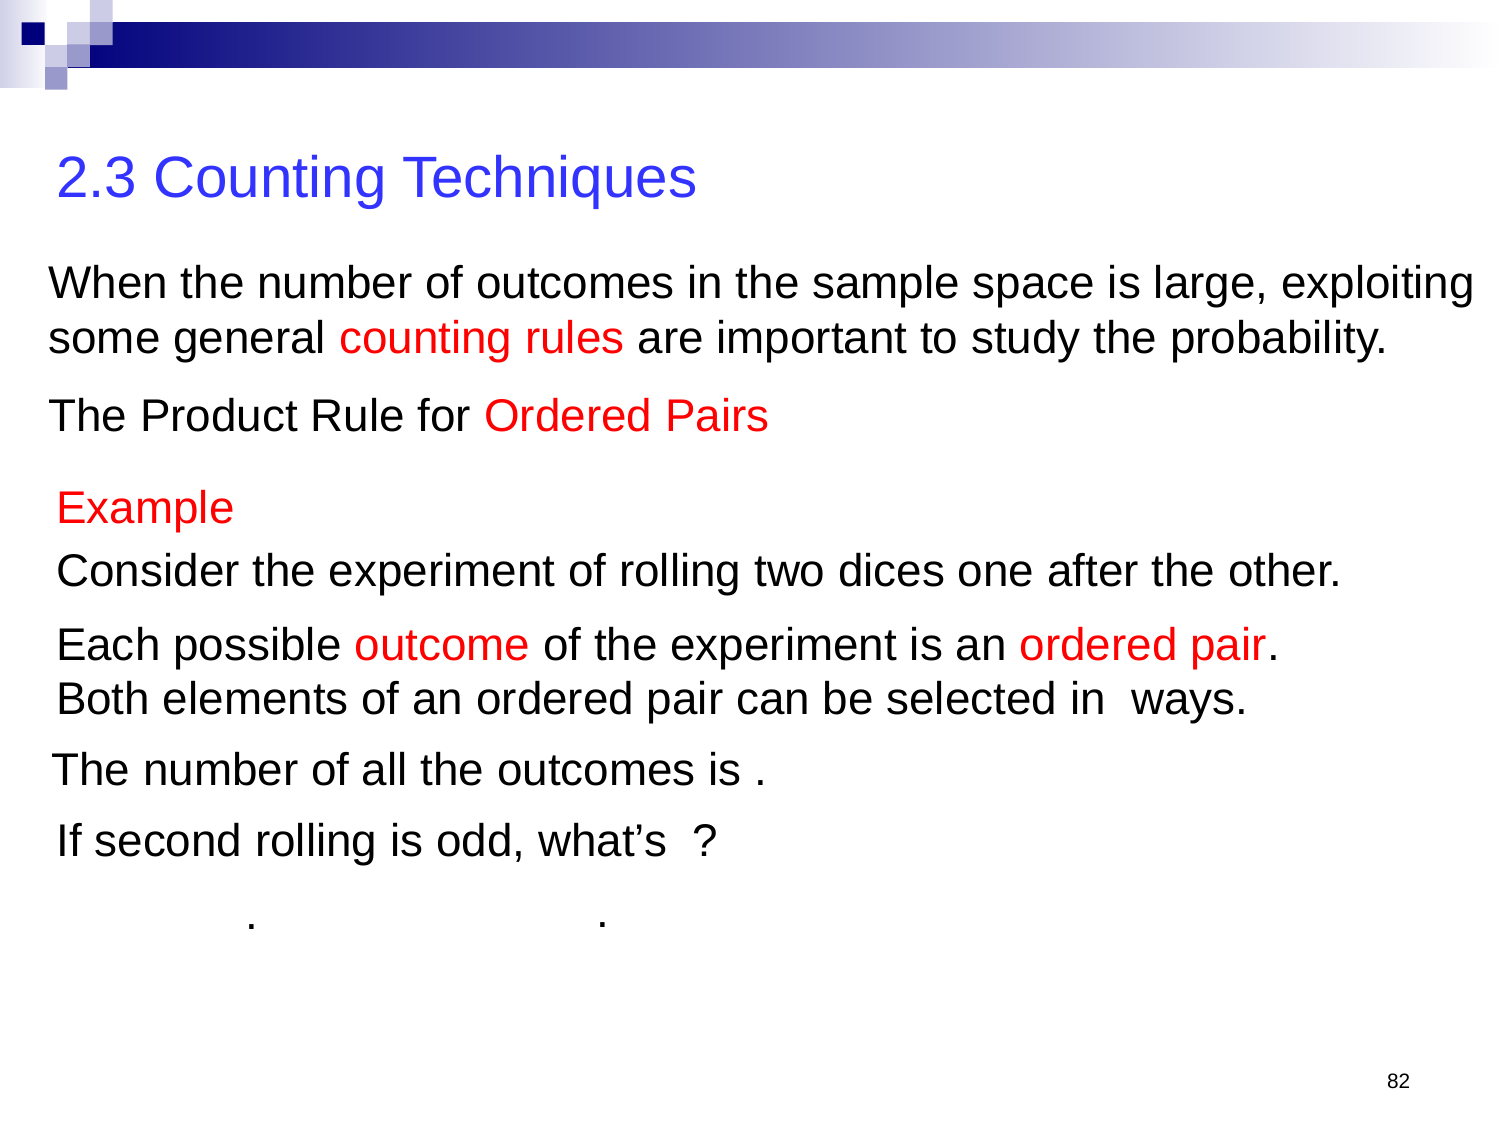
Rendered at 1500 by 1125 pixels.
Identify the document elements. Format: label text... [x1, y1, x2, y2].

text_box Example [41, 470, 301, 532]
text_box The Product Rule for Ordered Pairs [33, 377, 1068, 448]
text_box When the number of outcomes in the sample space is large, exploiting some general counting rules are important to study the probability. [33, 244, 1500, 370]
slide_number 82 [1074, 1024, 1426, 1101]
text_box 2.3 Counting Techniques [41, 131, 846, 217]
text_box Consider the experiment of rolling two dices one after the other. [41, 532, 1363, 603]
